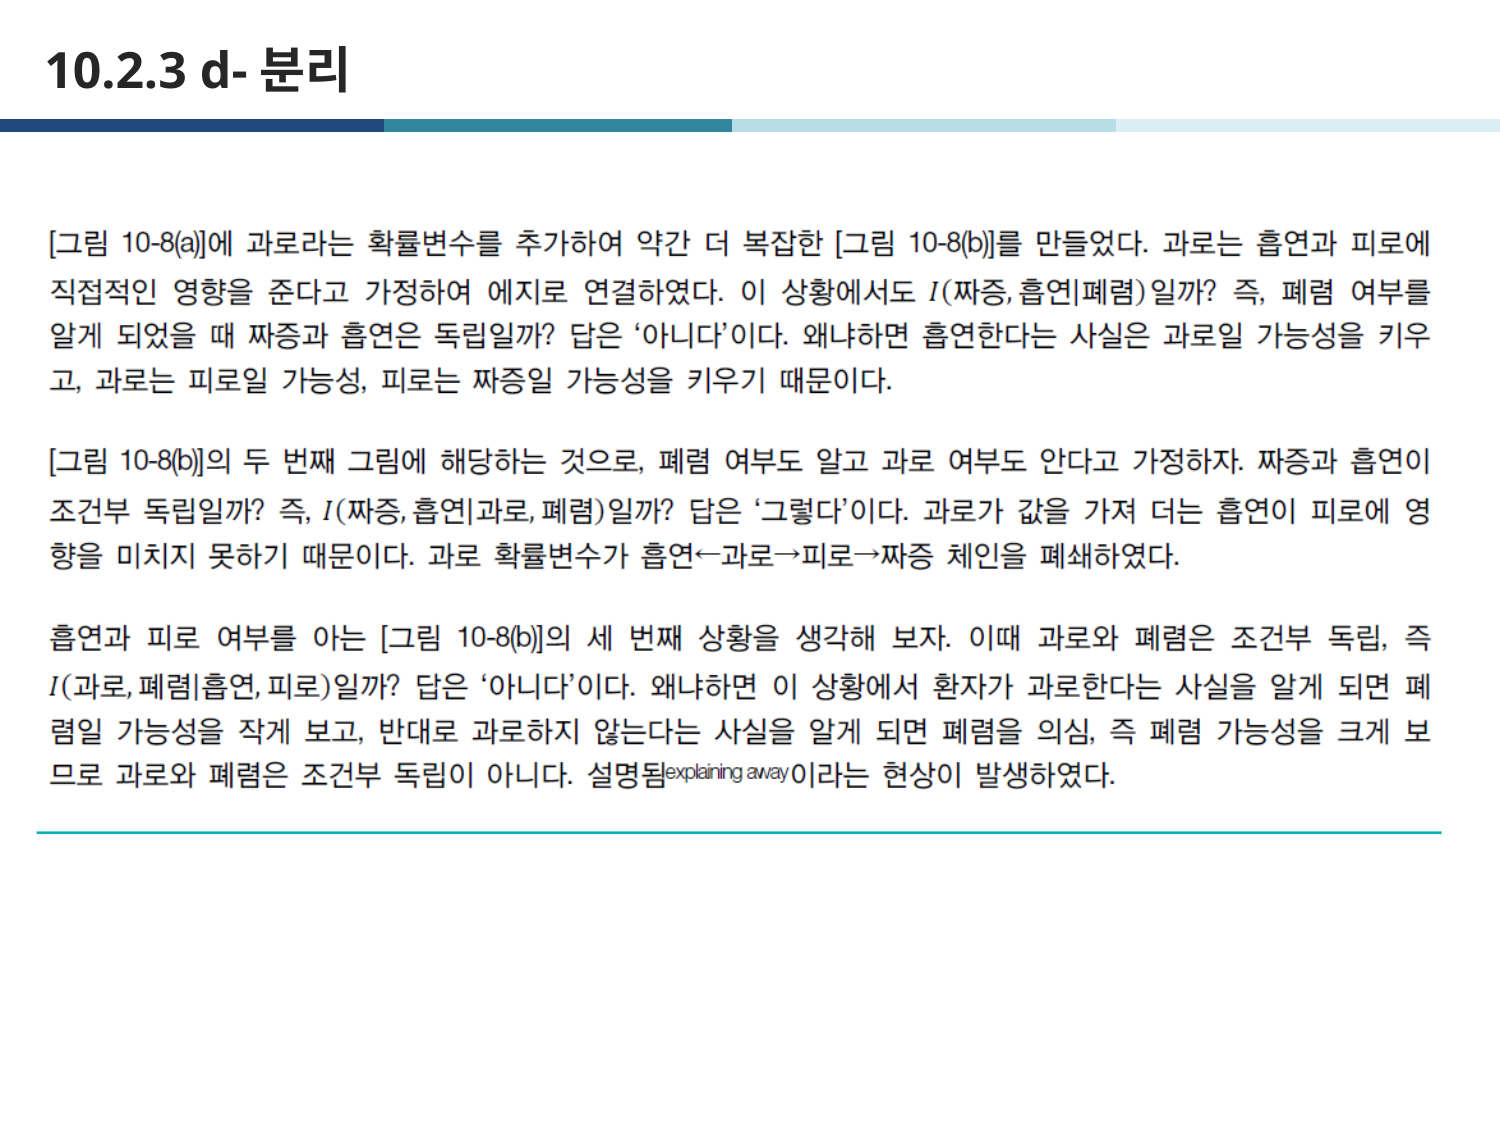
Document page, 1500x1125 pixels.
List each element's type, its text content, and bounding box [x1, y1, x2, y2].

picture [40, 219, 1445, 811]
picture [29, 824, 1447, 843]
title 10.2.3 d-분리 [29, 23, 1448, 114]
